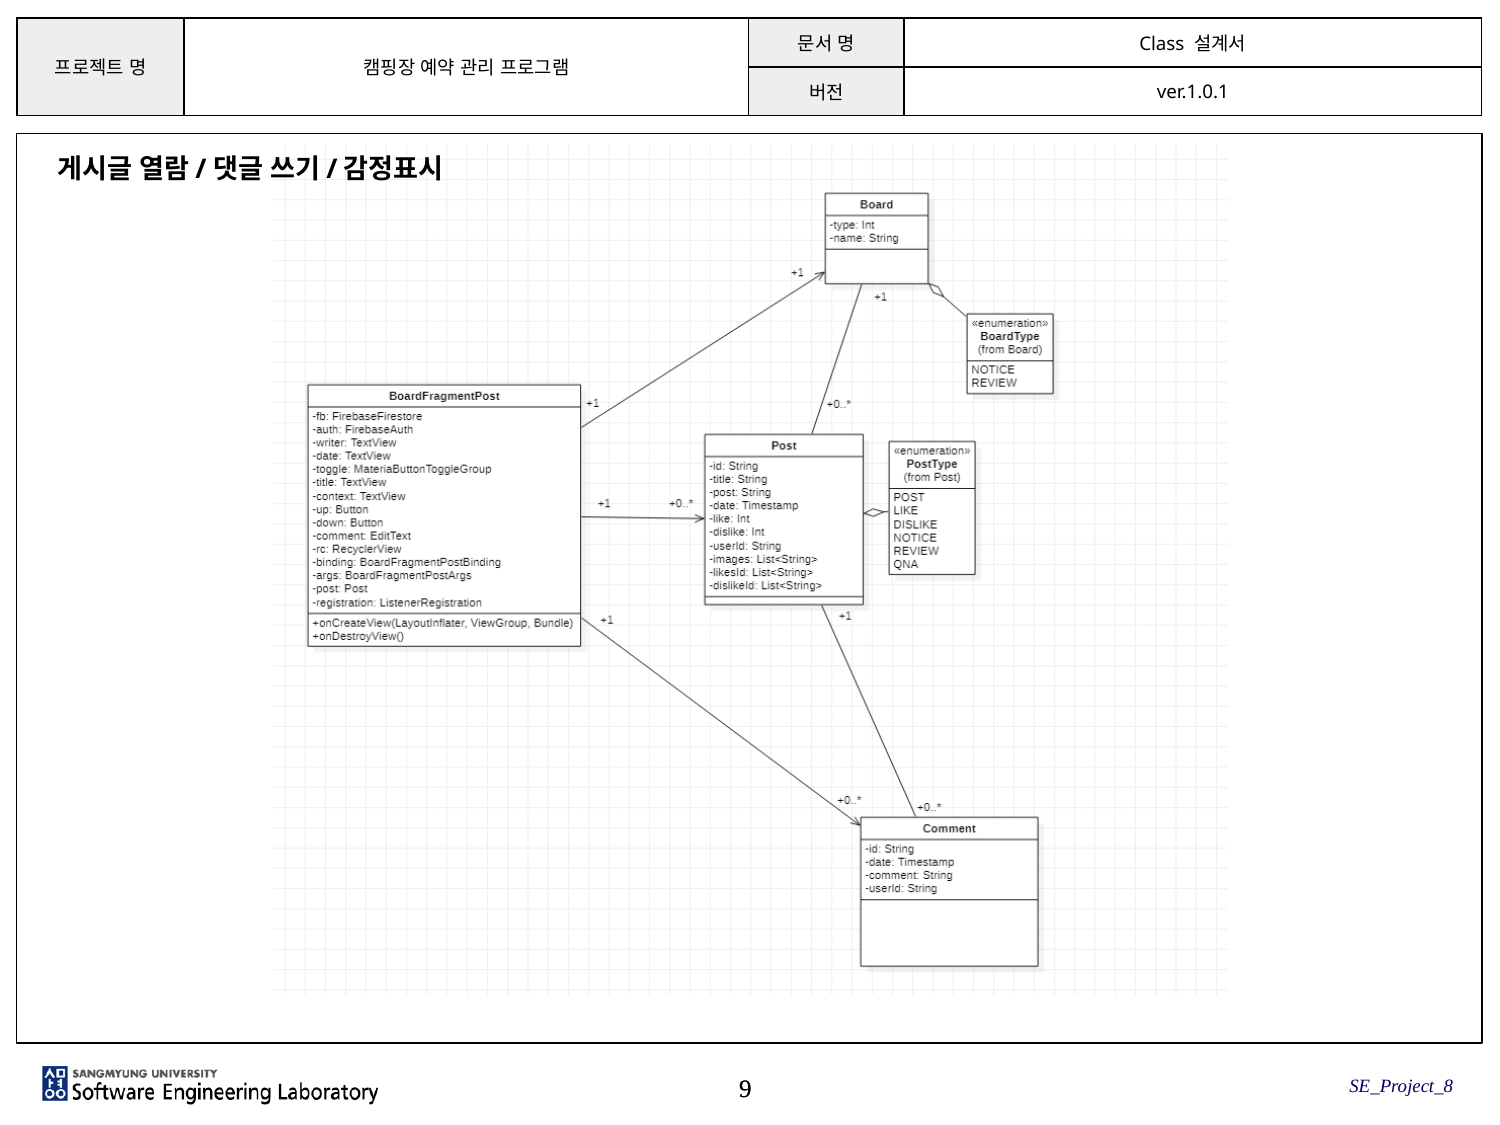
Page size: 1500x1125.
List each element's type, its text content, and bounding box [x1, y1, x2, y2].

picture [42, 1066, 382, 1106]
footer SE_Project_8 [994, 1060, 1454, 1110]
text_box 게시글 열람/댓글 쓰기/감정표시 [42, 144, 271, 188]
picture [273, 144, 1228, 995]
